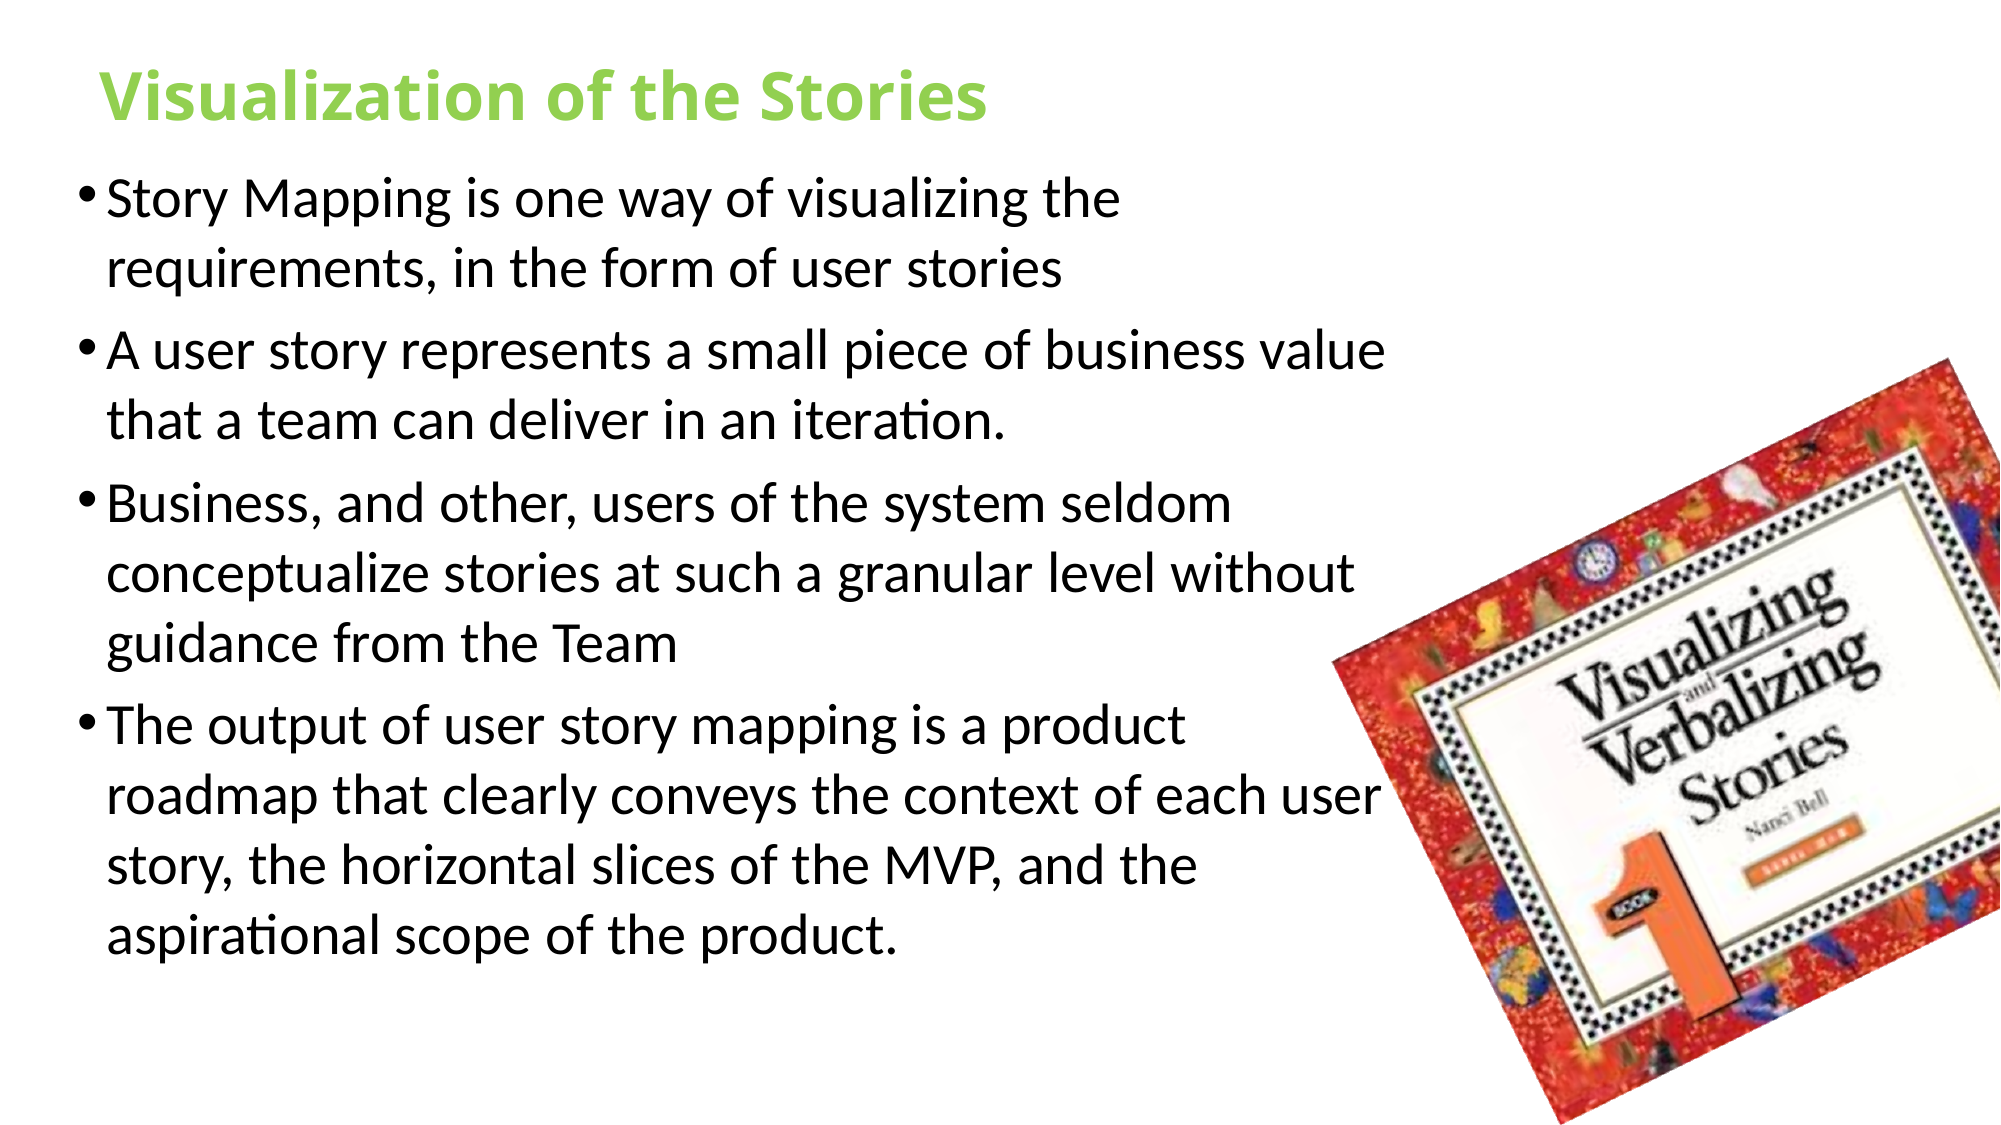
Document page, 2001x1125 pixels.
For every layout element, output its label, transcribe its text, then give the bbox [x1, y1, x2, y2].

picture [1333, 359, 2000, 1124]
title Visualization of the Stories [92, 50, 1962, 152]
text_box Story Mapping is one way of visualizing the requirements, in the form of user stories A user story represents a small piece of business value that a team can deliver in an iteration. Business, and other, users of the system seldom conceptualize stories at such a granular level without guidance from the Team The output of user story mapping is a product roadmap that clearly conveys the context of each user story, the horizontal slices of the MVP, and the aspirational scope of the product. [63, 151, 1417, 681]
